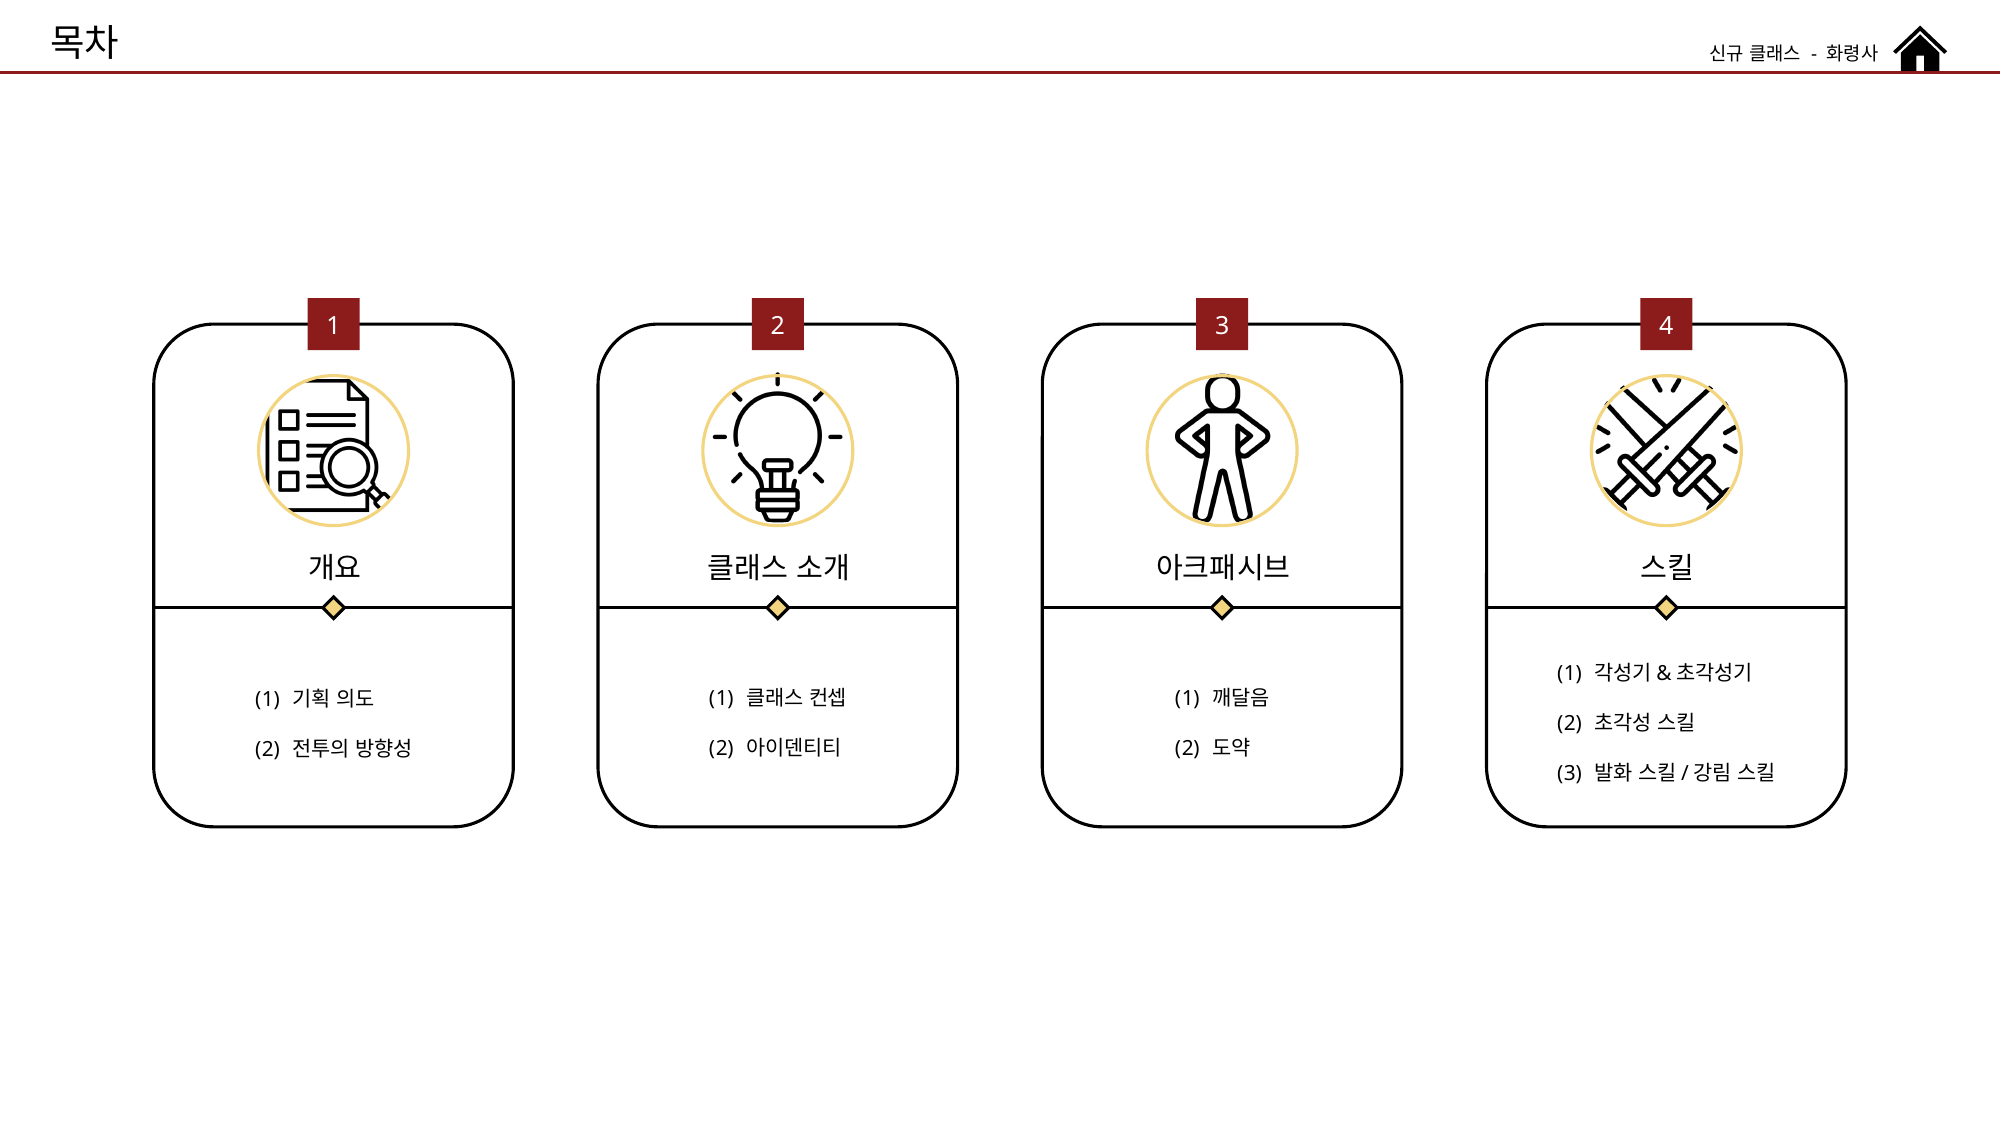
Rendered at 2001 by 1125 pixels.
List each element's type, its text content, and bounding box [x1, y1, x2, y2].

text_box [1622, 24, 1948, 72]
text_box 목차 [50, 18, 321, 64]
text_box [153, 297, 1847, 828]
